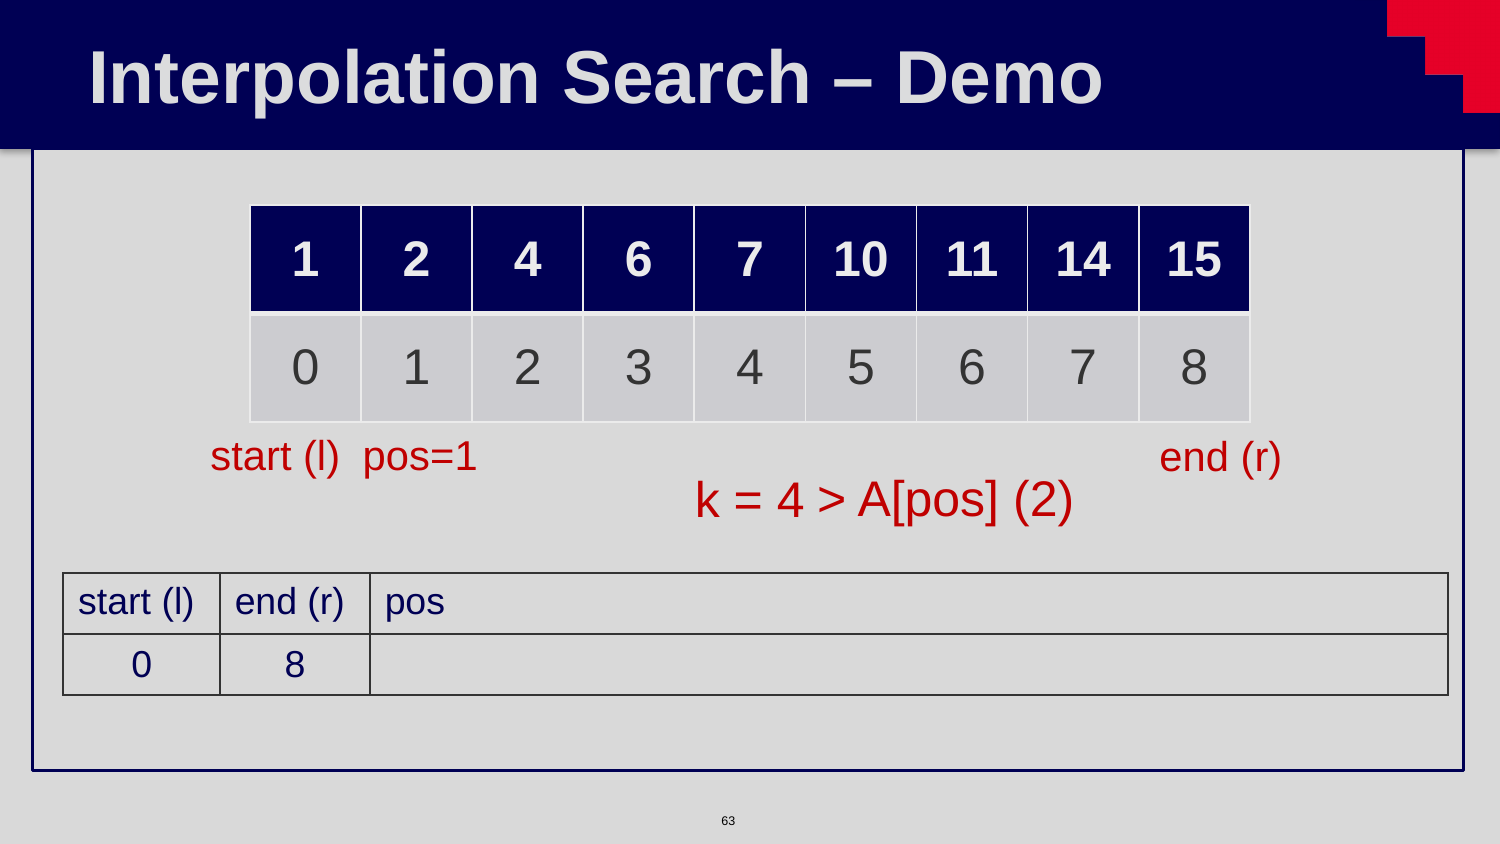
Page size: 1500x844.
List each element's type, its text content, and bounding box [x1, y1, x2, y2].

table_header 11 [917, 206, 1027, 311]
table_cell 8 [1140, 316, 1249, 421]
table_header 10 [806, 206, 916, 311]
text_box start (l) [195, 421, 347, 486]
table_cell 0 [251, 316, 360, 421]
title Interpolation Search – Demo [0, 0, 1356, 150]
text_box k = 4 [680, 459, 820, 535]
table_cell 6 [917, 316, 1027, 421]
table_header 4 [473, 206, 582, 311]
text_box end (r) [1144, 421, 1298, 487]
table_cell 7 [1028, 316, 1138, 421]
table_header 2 [362, 206, 471, 311]
text_box pos=1 [347, 421, 493, 486]
table_header 6 [584, 206, 693, 311]
table_cell 4 [695, 316, 805, 421]
table_cell 5 [806, 316, 916, 421]
table_header 1 [251, 206, 360, 311]
list [31, 146, 1465, 772]
table_cell 2 [473, 316, 582, 421]
table_header 7 [695, 206, 805, 311]
text_box > A[pos] (2) [802, 459, 1090, 534]
table_header 14 [1028, 206, 1138, 311]
picture [1387, 0, 1500, 113]
table_cell 1 [362, 316, 471, 421]
table_header 15 [1140, 206, 1249, 311]
table_cell 3 [584, 316, 693, 421]
